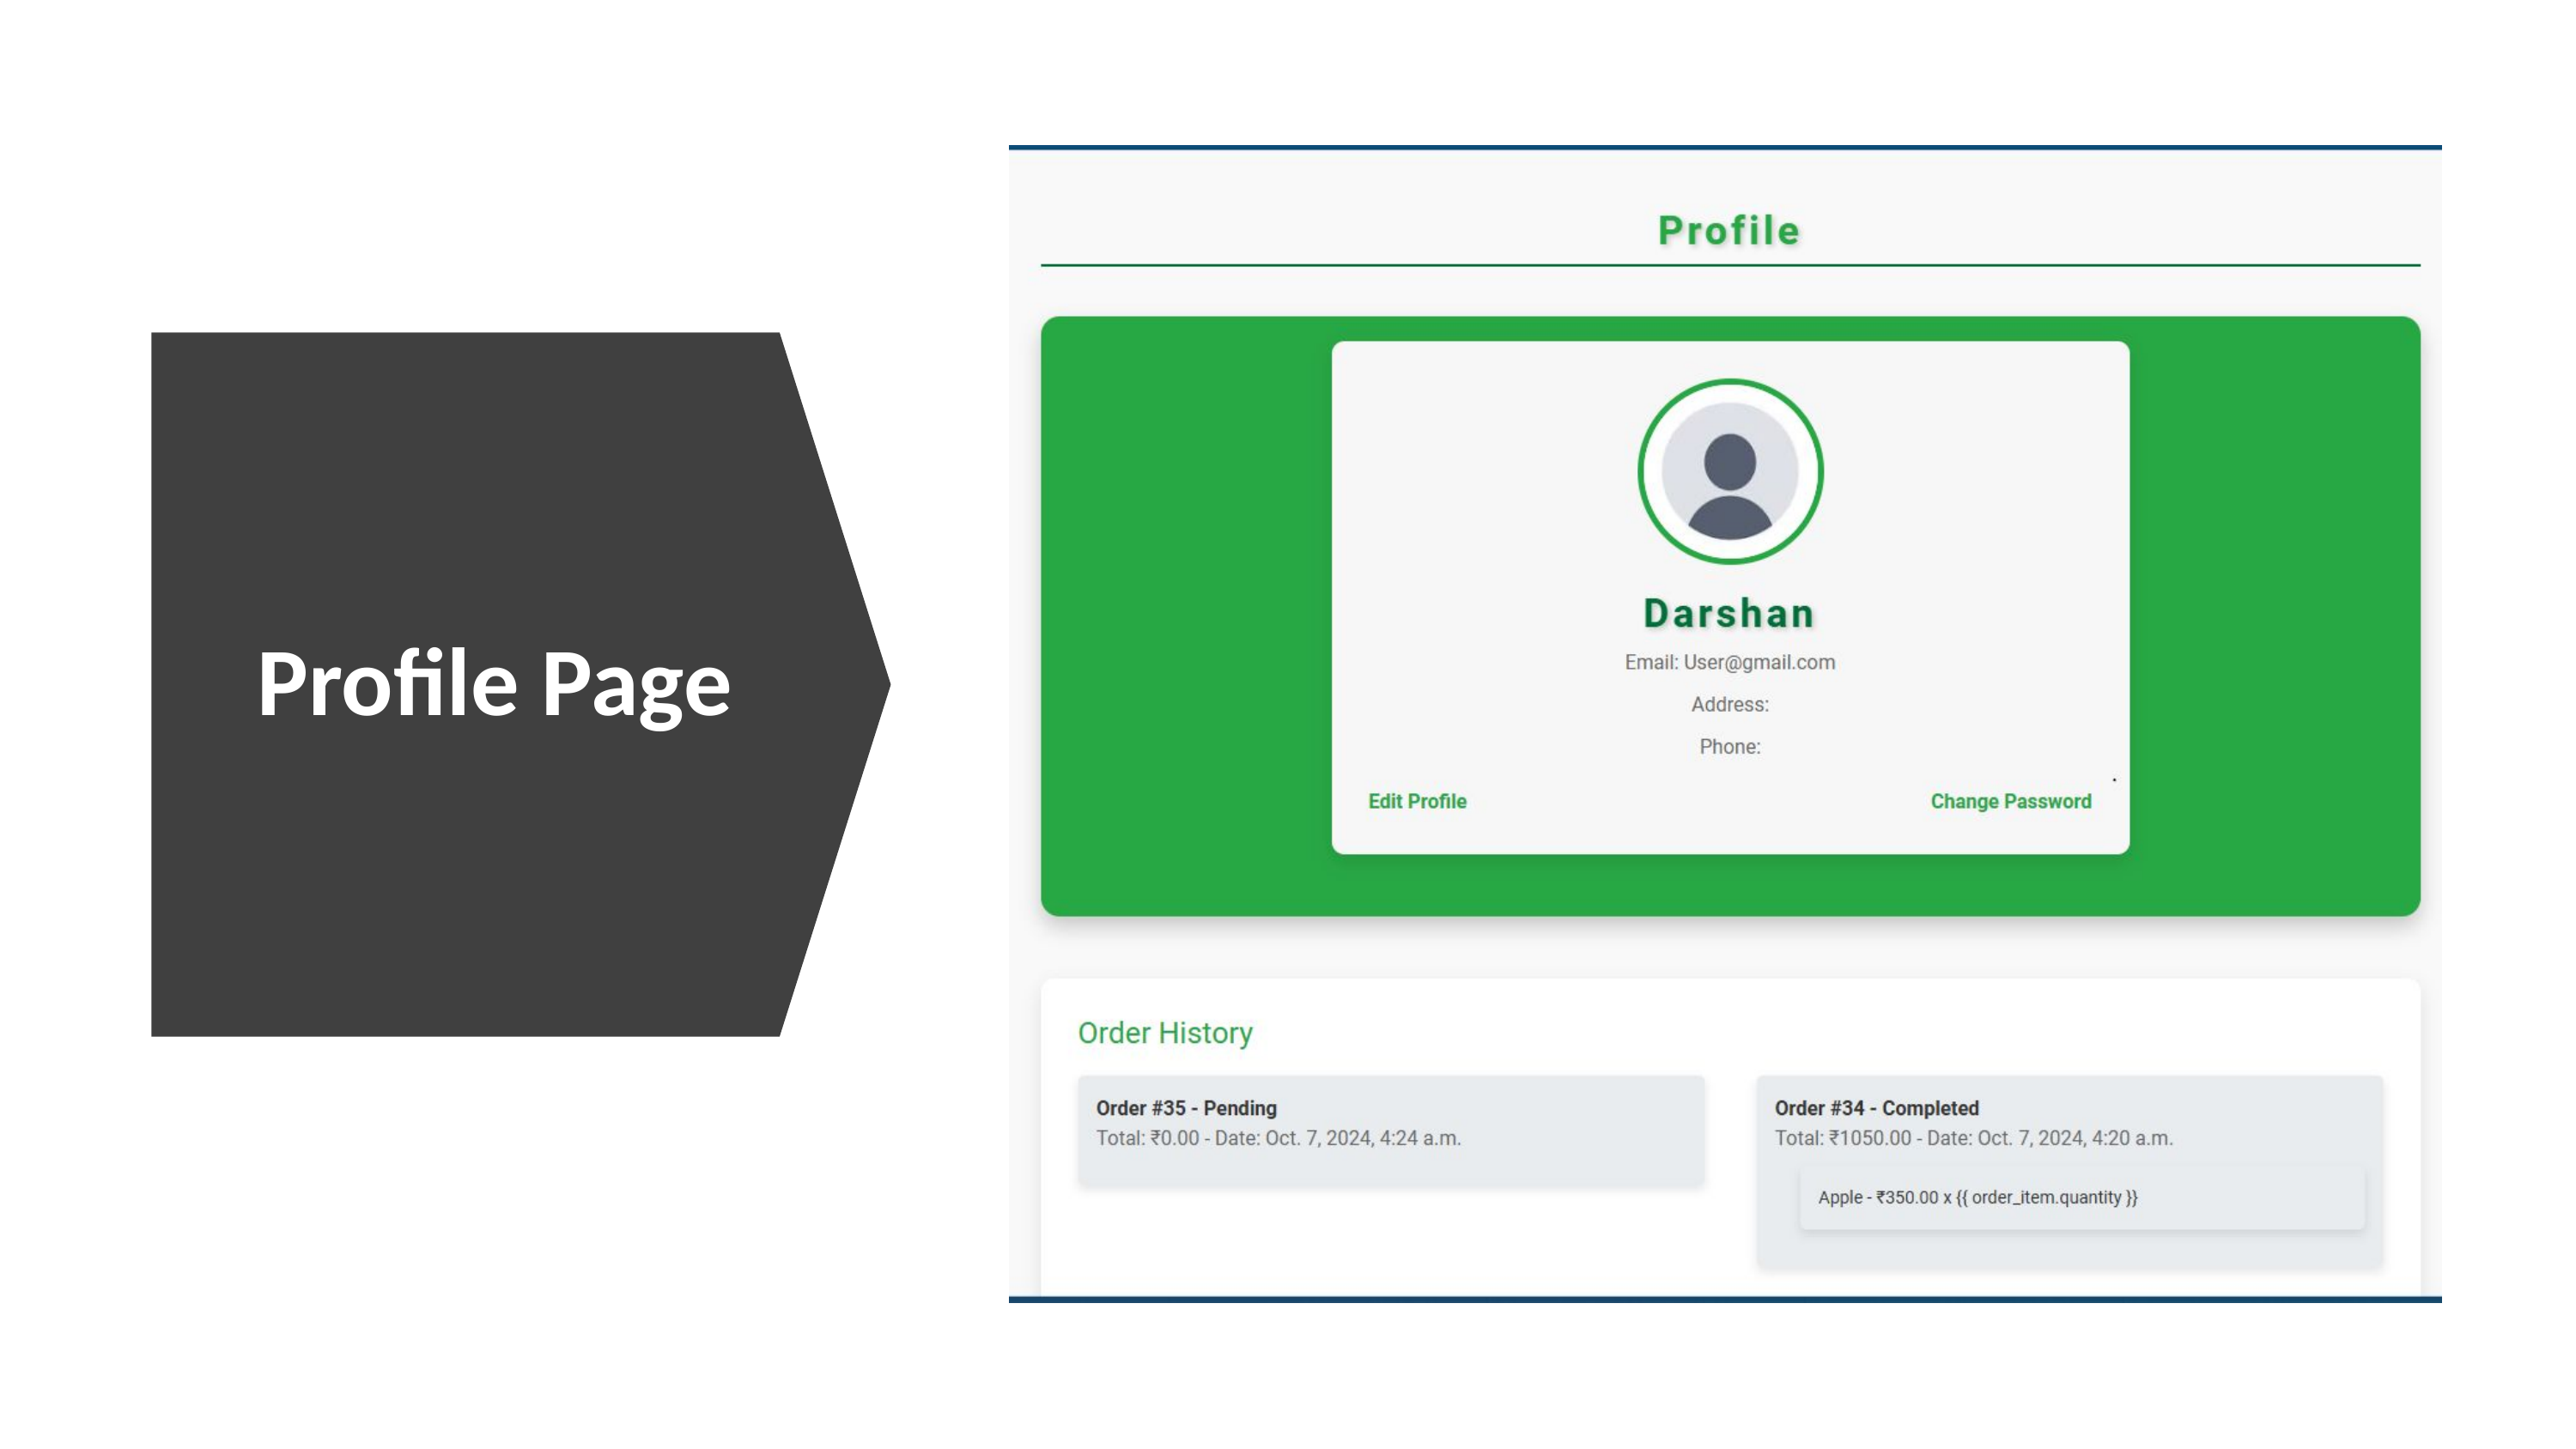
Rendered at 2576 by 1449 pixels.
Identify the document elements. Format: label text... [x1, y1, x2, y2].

text_box [149, 330, 893, 1039]
text_box Profile Page [217, 415, 773, 954]
picture [1009, 145, 2443, 1303]
